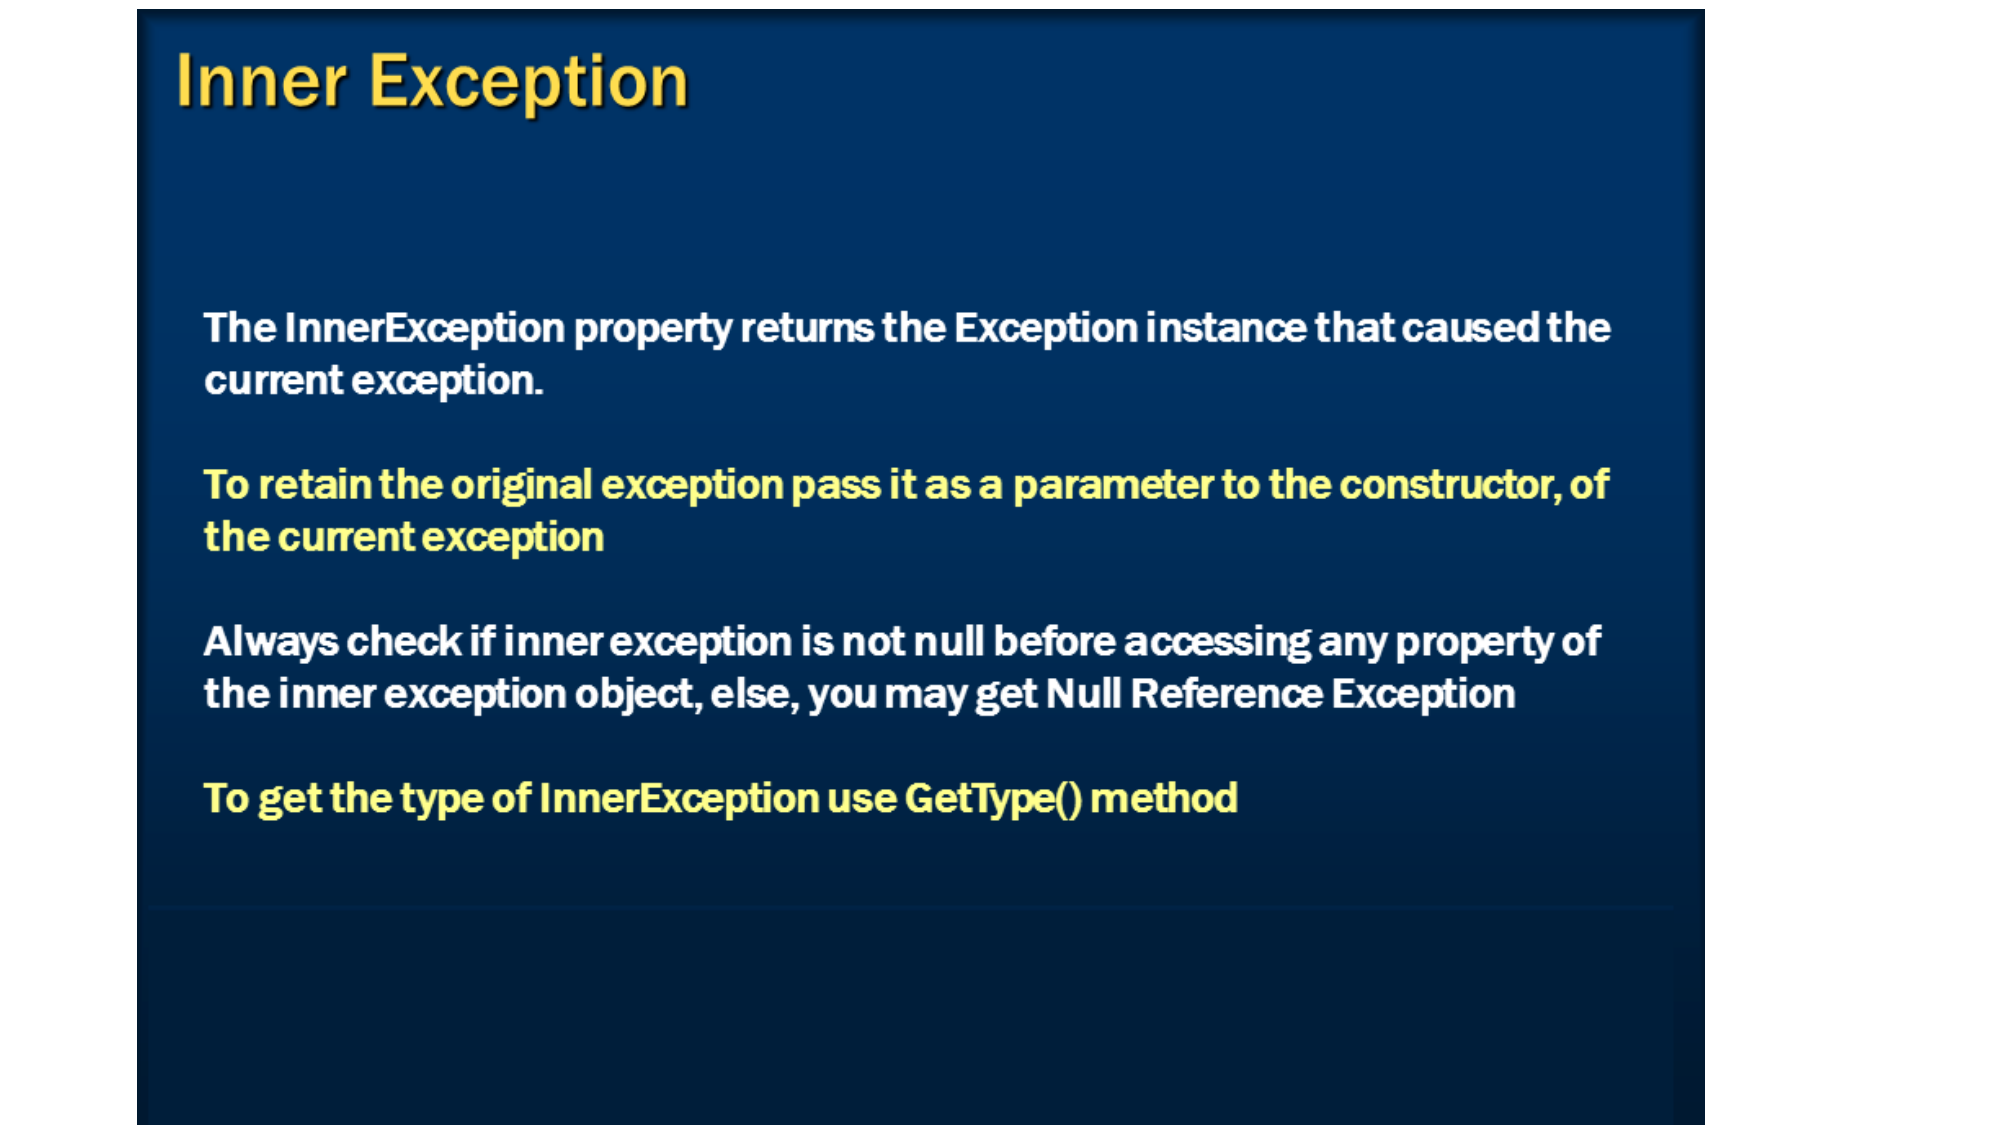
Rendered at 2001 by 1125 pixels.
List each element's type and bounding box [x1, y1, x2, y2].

list [137, 9, 1705, 1125]
